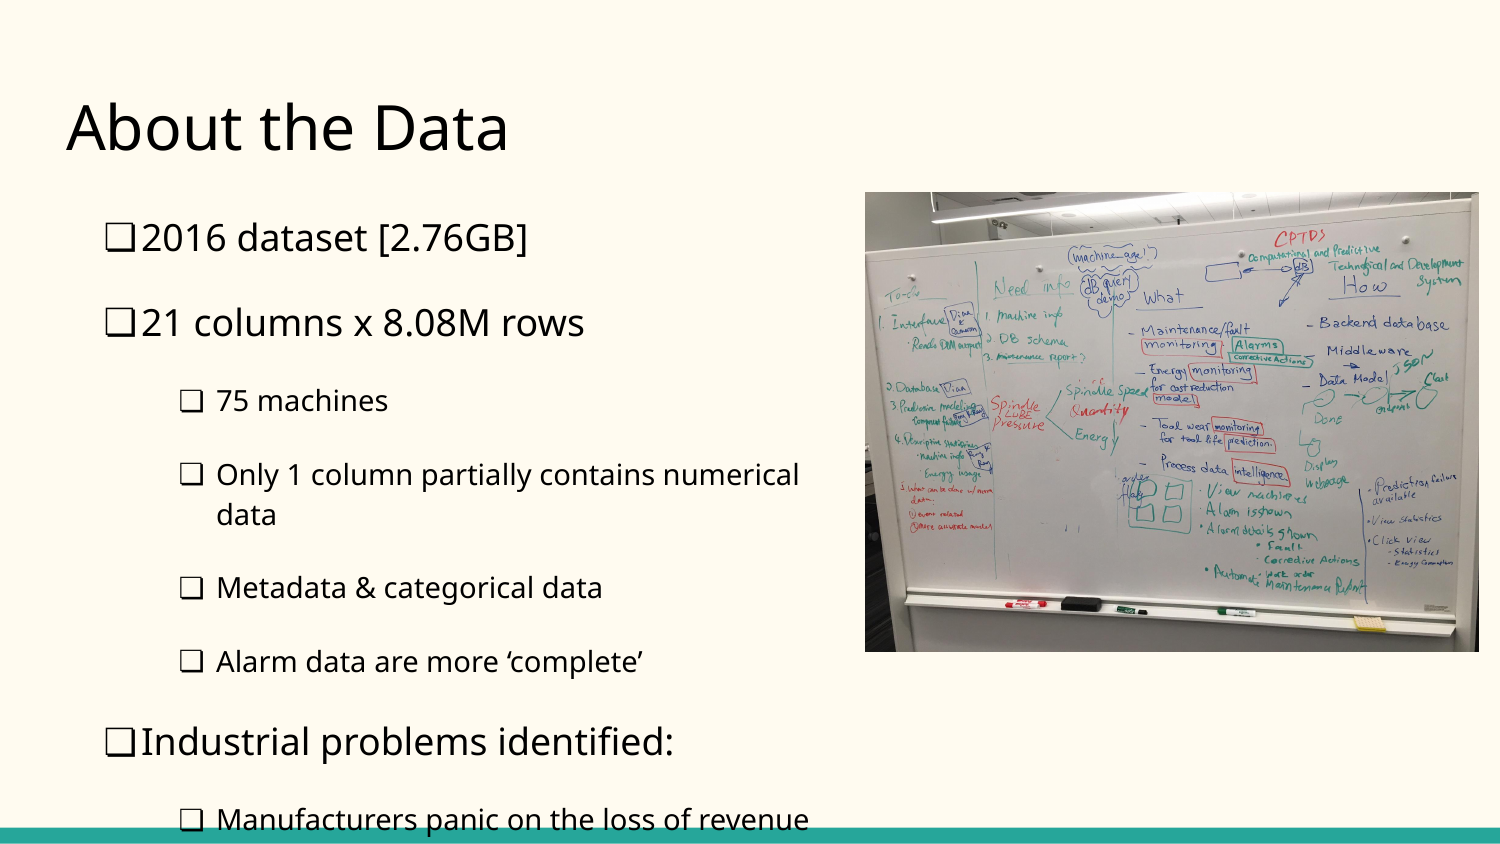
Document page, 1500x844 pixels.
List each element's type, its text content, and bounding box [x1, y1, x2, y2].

list 2016 dataset [2.76GB] 21 columns x 8.08M rows 75 machines Only 1 column partially contains numerical data Metadata & categorical data Alarm data are more ‘complete’ Industrial problems identified: Manufacturers panic on the loss of revenue due to unplanned machine downtime Lack of visibility of machine status Inefficient troubleshooting [51, 192, 866, 750]
title About the Data [51, 72, 1449, 174]
picture [865, 191, 1479, 652]
